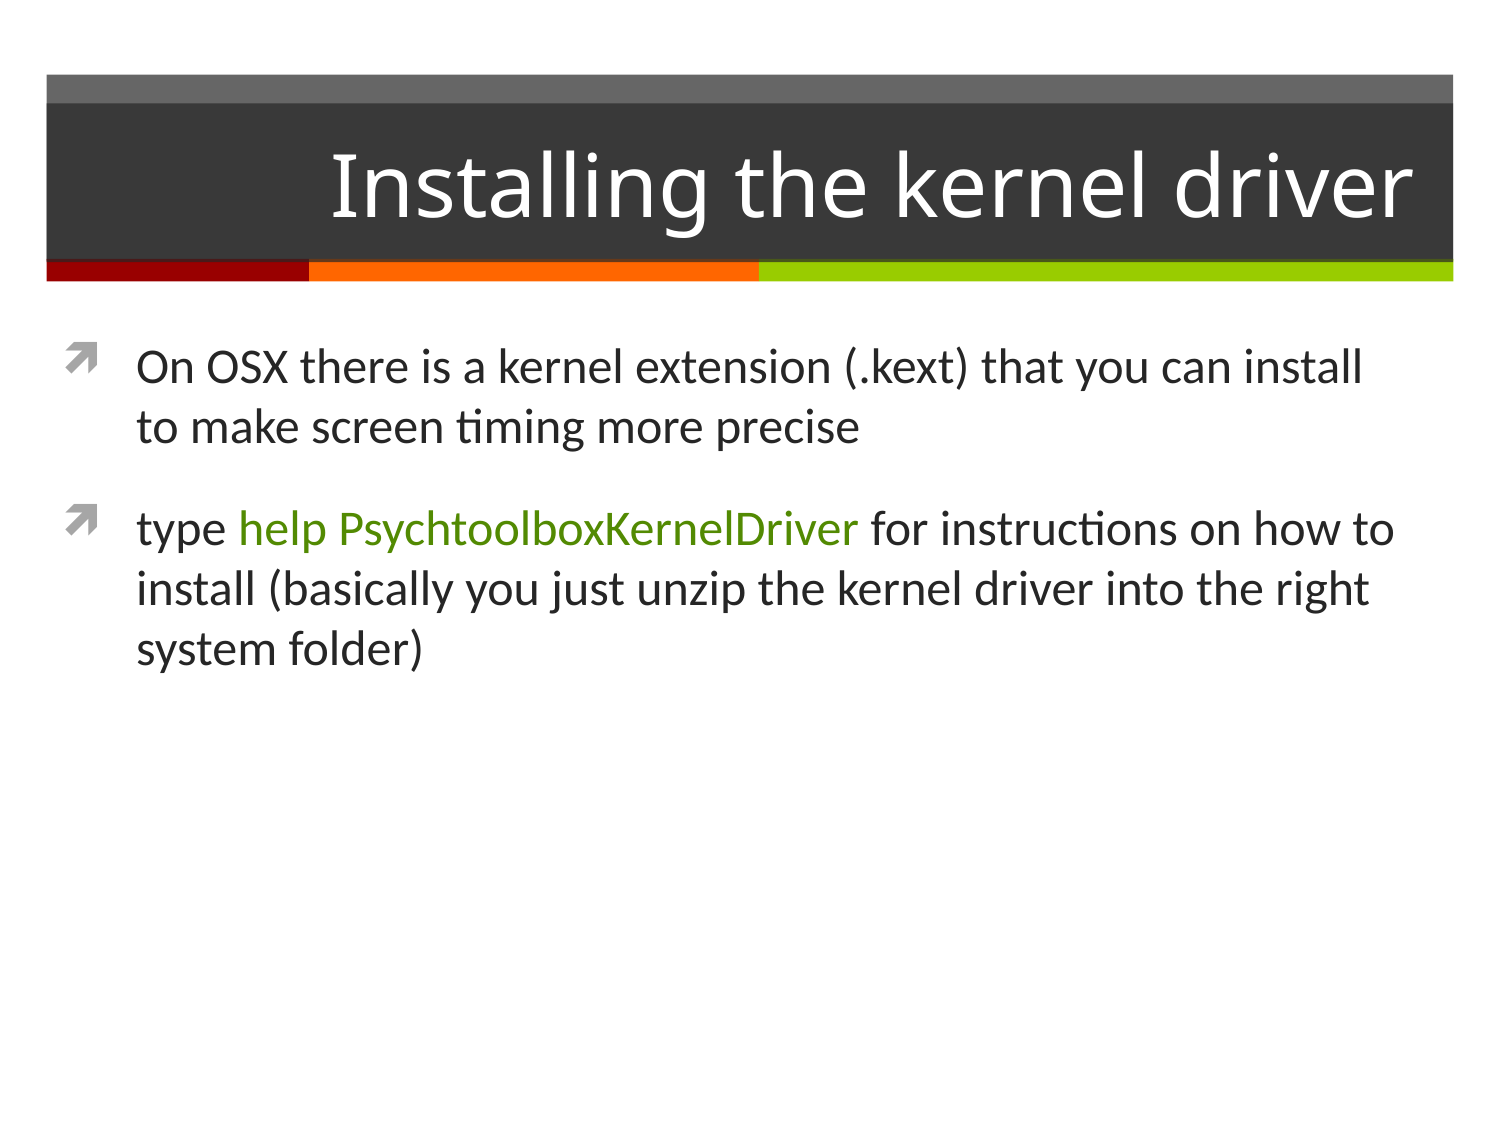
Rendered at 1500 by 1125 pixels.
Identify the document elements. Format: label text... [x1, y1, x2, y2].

title Installing the kernel driver [46, 103, 1454, 263]
list On OSX there is a kernel extension (.kext) that you can install to make screen timing more precise type help PsychtoolboxKernelDriver for instructions on how to install (basically you just unzip the kernel driver into the right system folder) [46, 326, 1425, 982]
